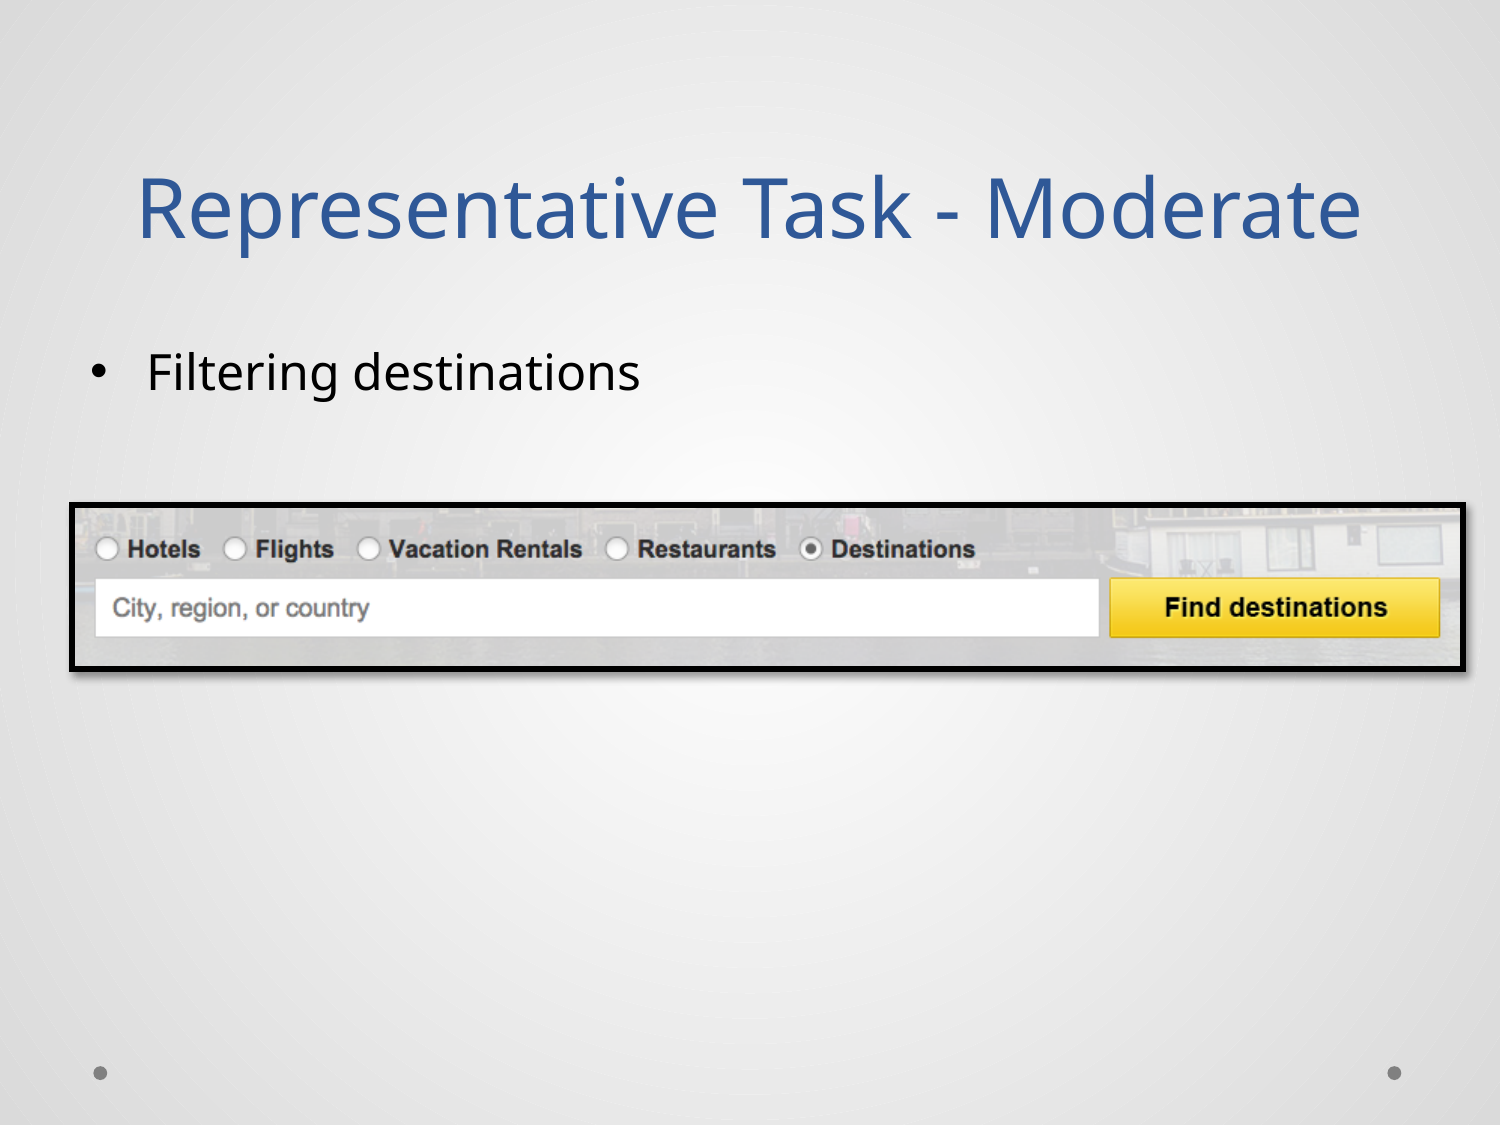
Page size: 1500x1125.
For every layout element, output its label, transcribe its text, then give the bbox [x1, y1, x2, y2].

title Representative Task - Moderate [75, 0, 1425, 263]
picture [74, 507, 1461, 667]
list Filtering destinations [75, 332, 702, 474]
